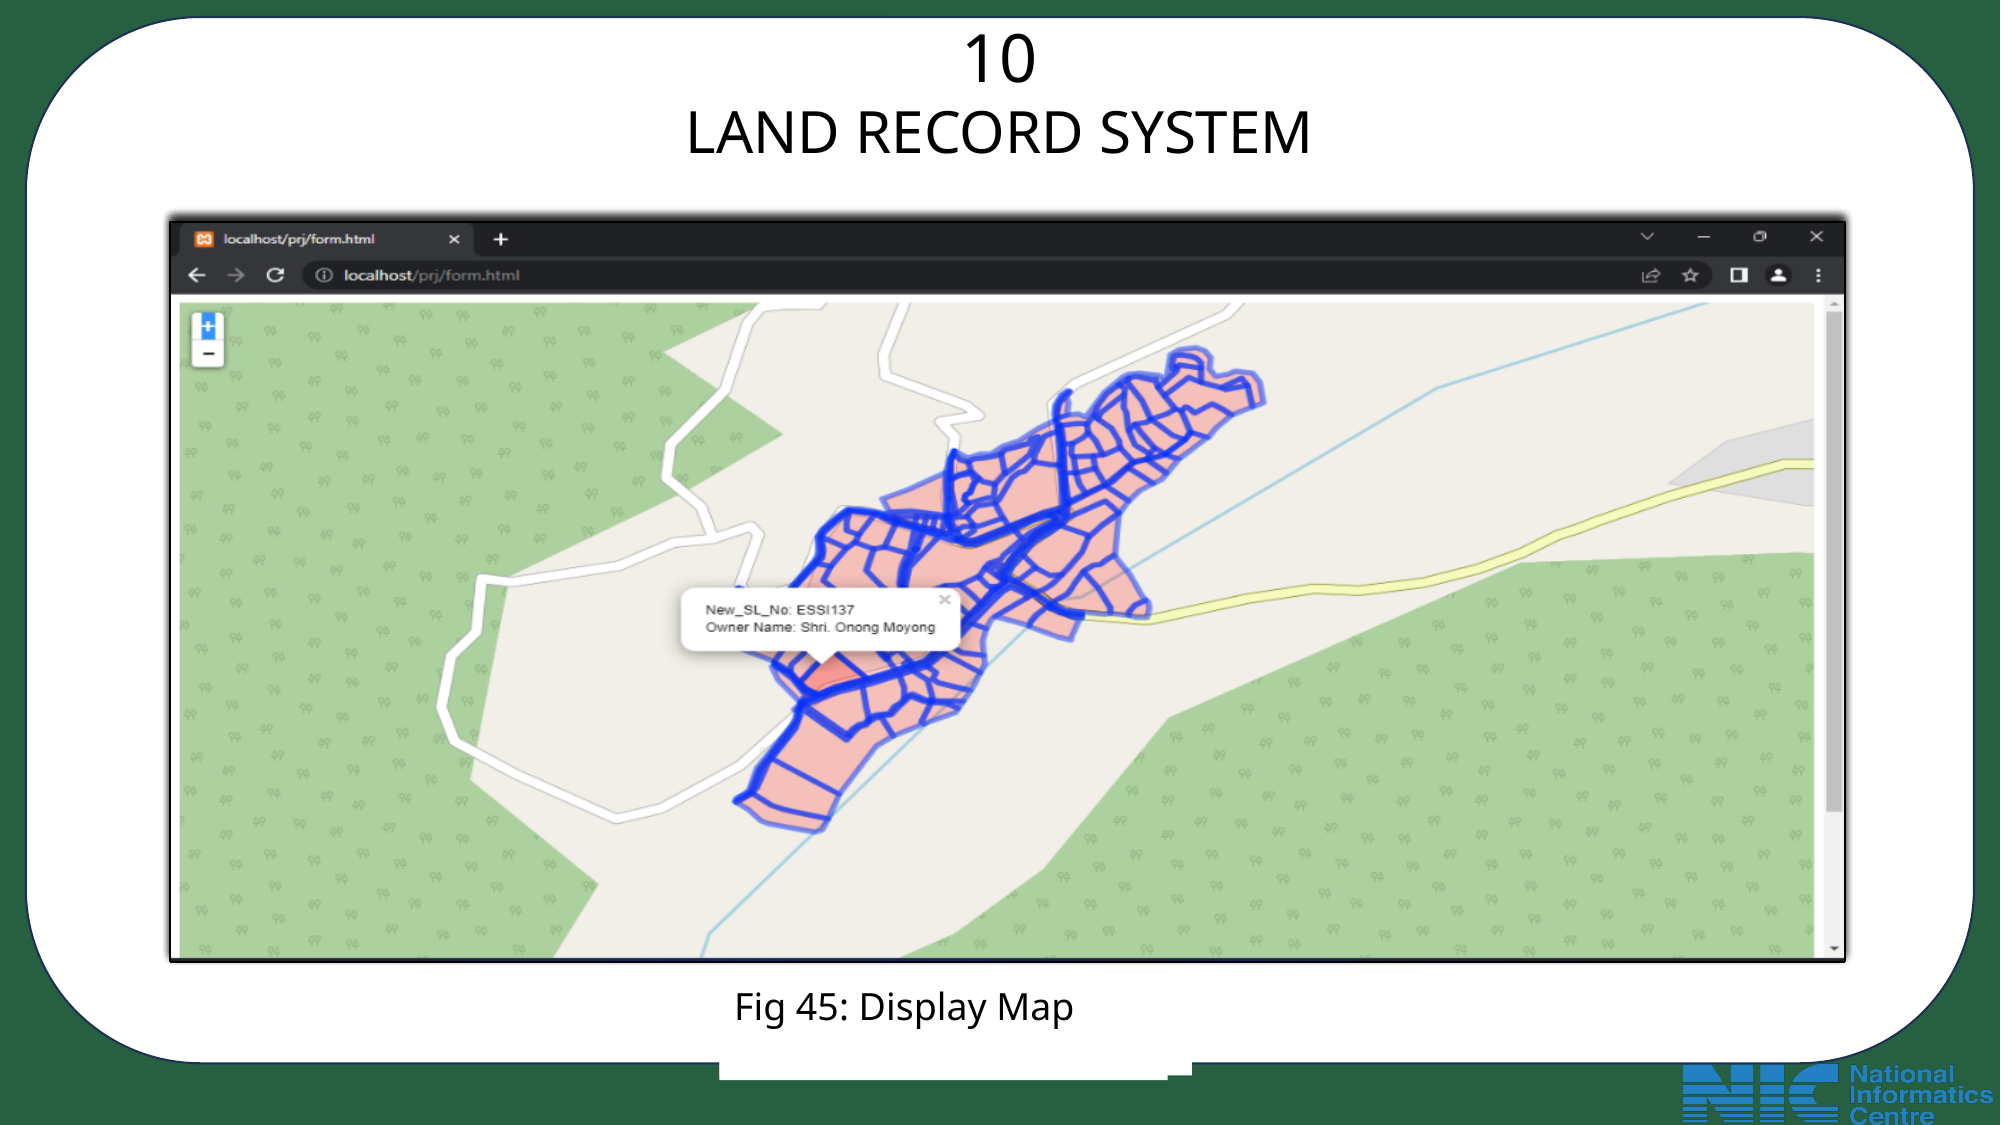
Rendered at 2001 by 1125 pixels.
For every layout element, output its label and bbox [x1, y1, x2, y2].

picture [0, 0, 2000, 1125]
text_box [25, 17, 1974, 1064]
text_box [170, 222, 1845, 1036]
